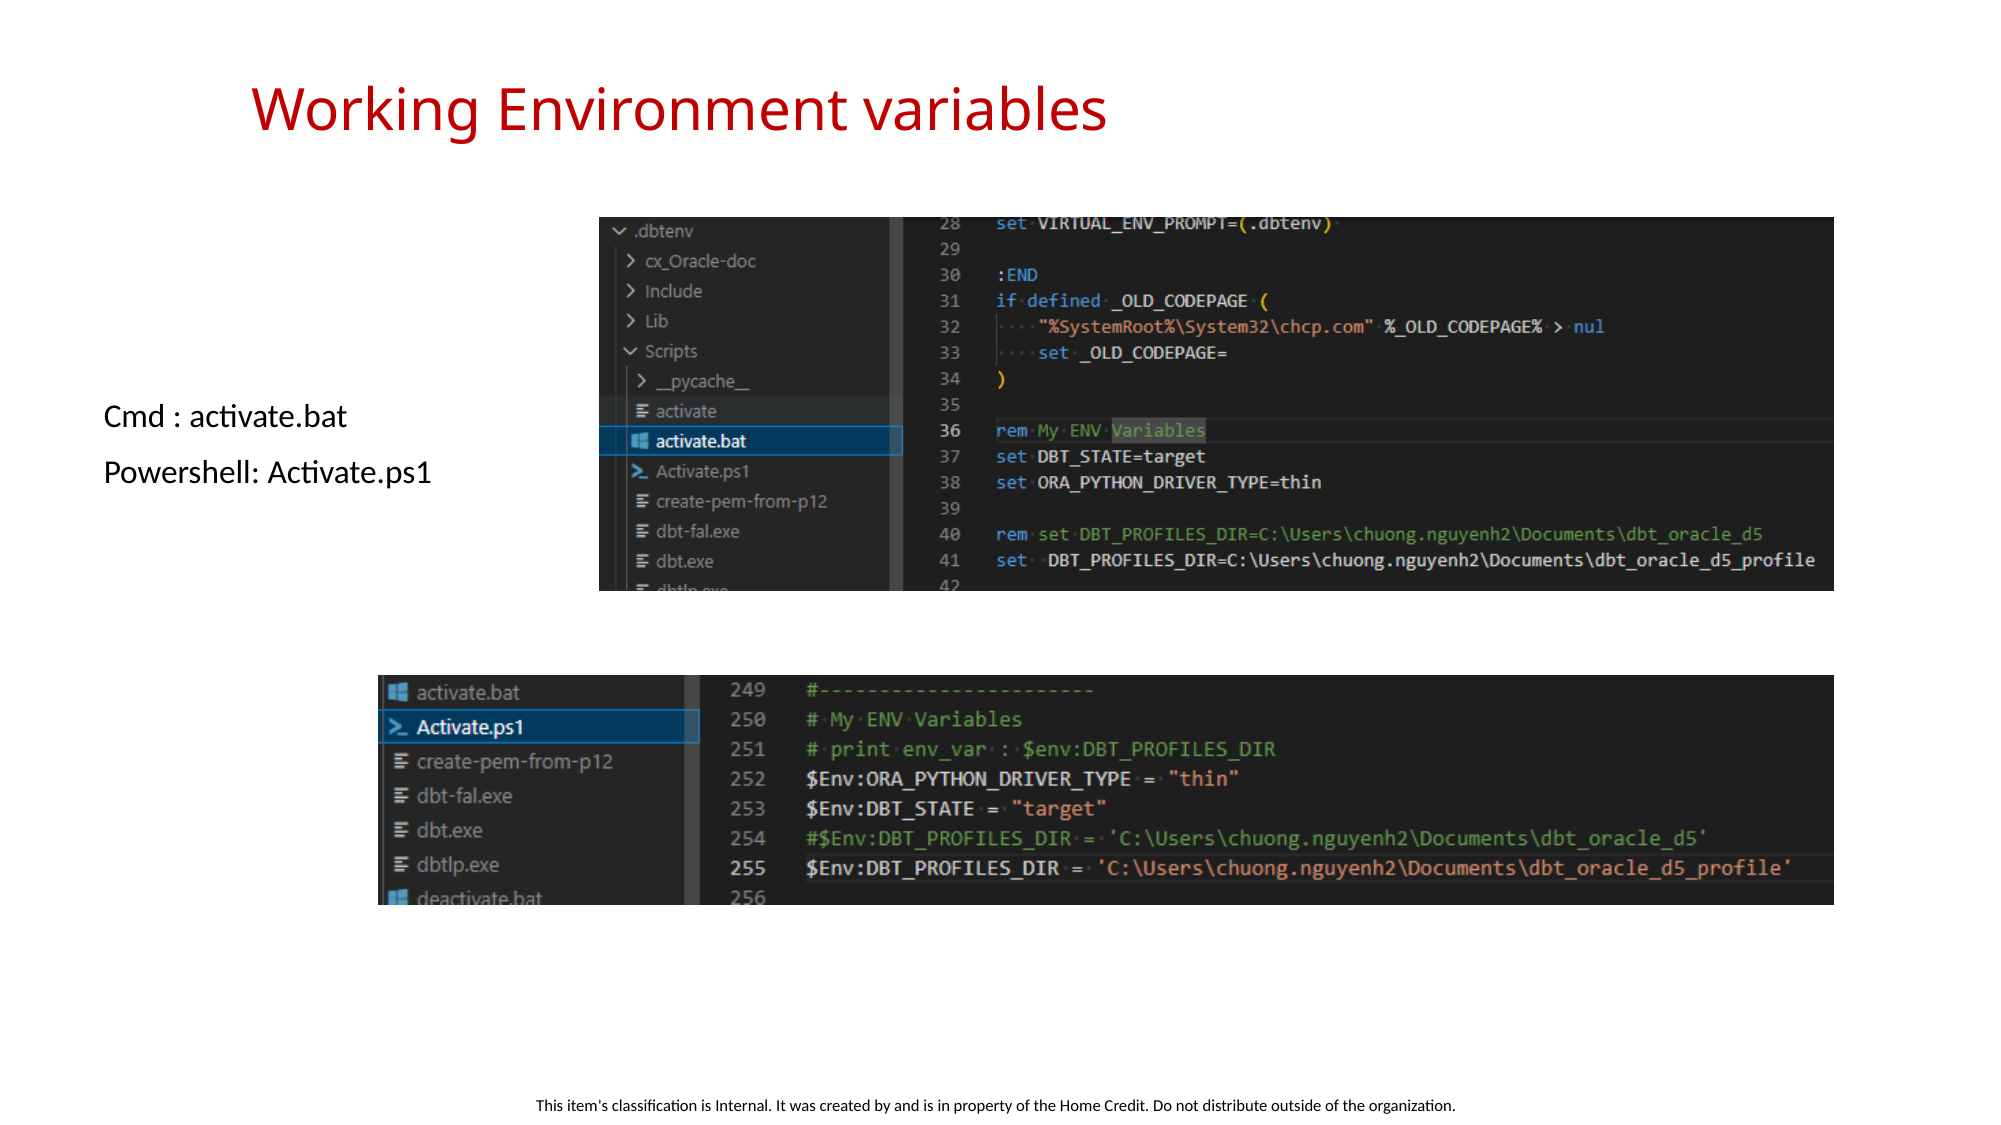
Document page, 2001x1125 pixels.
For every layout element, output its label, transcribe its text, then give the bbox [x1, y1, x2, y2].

picture [599, 217, 1834, 591]
picture [378, 675, 1834, 905]
text_box Working Environment variables [143, 48, 1217, 151]
text_box Cmd : activate.bat Powershell: Activate.ps1 [88, 391, 451, 495]
